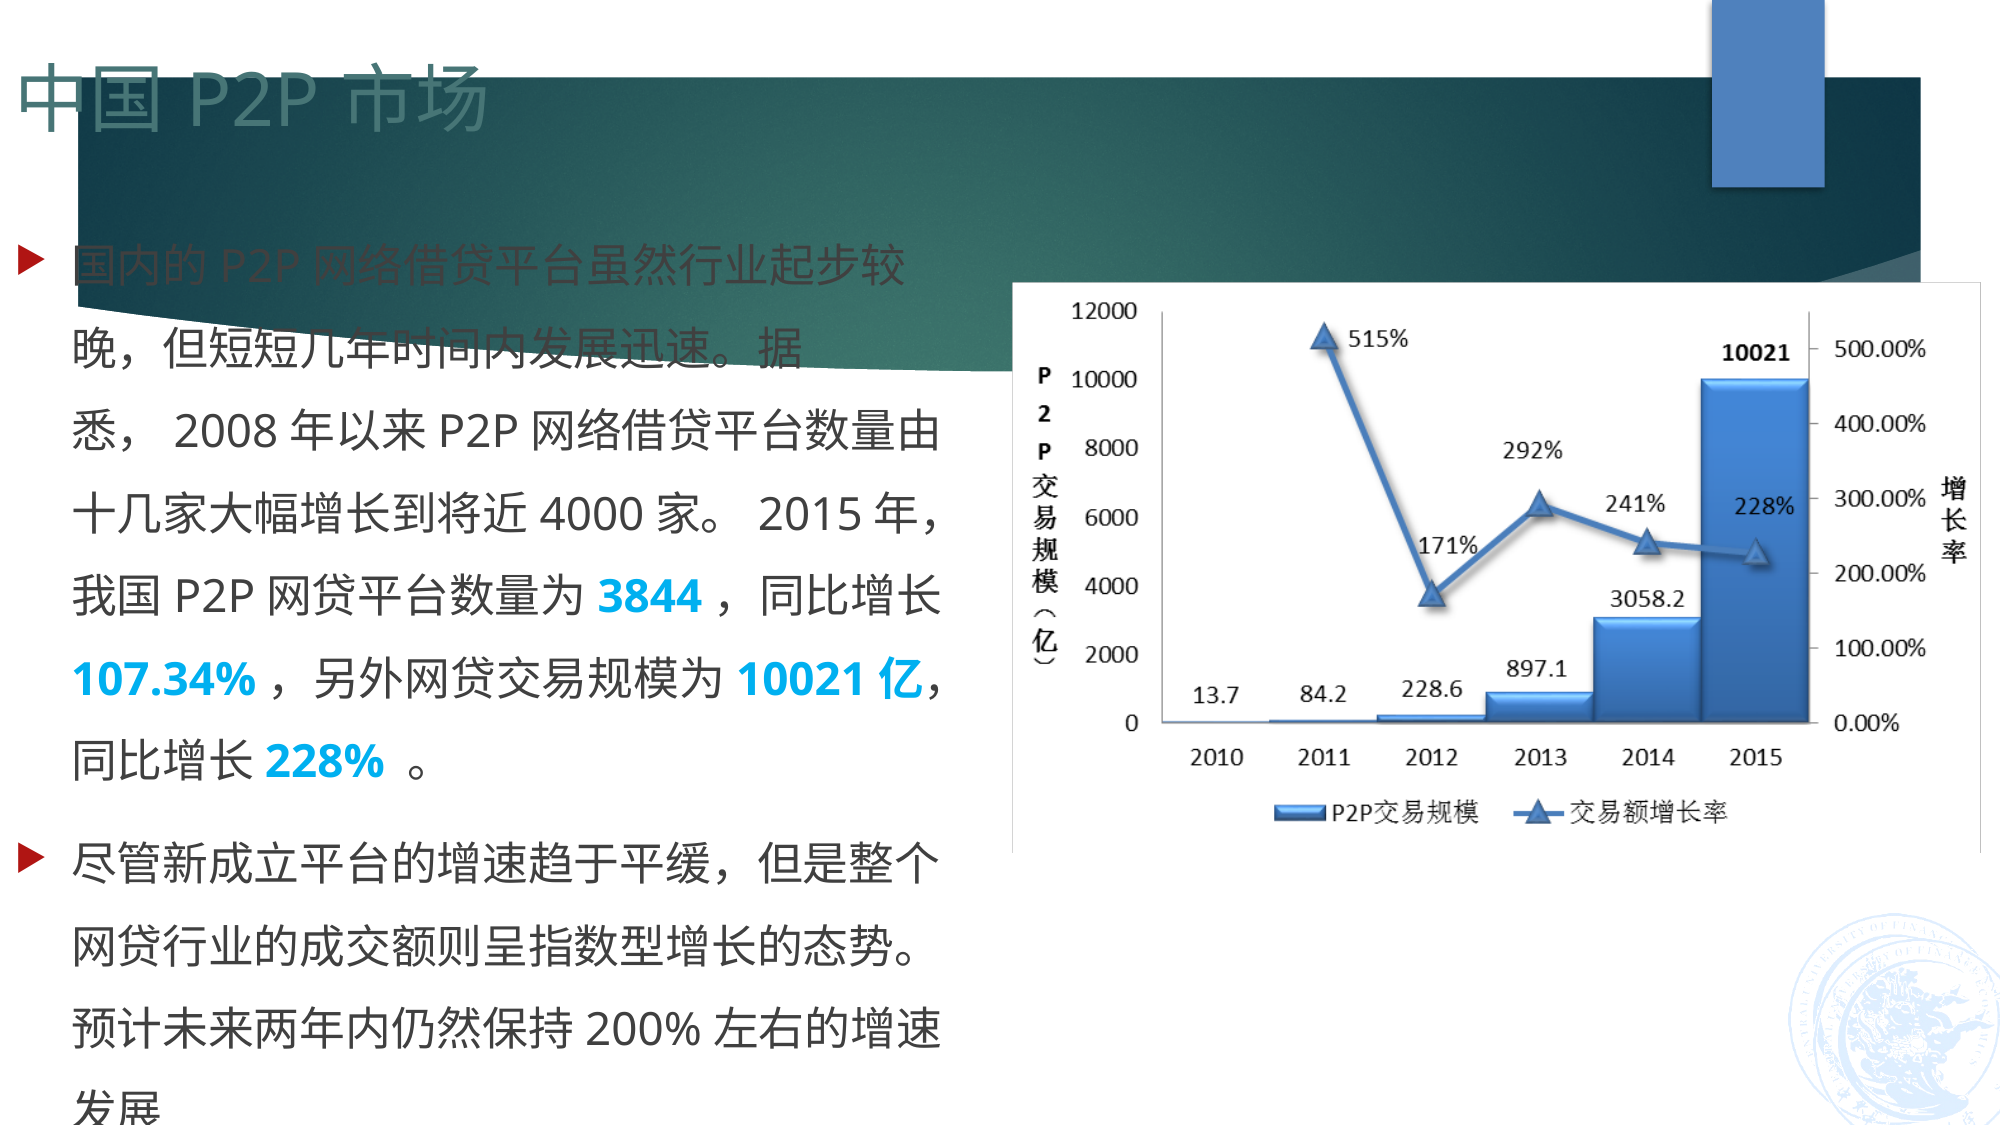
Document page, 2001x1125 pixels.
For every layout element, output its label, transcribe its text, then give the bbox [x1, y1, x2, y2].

picture [1787, 912, 2000, 1125]
text_box 中国P2P市场 [0, 1, 1725, 203]
picture [993, 78, 1982, 853]
text_box 国内的P2P网络借贷平台虽然行业起步较晚，但短短几年时间内发展迅速。据悉，2008年以来P2P网络借贷平台数量由十几家大幅增长到将近4000家。2015年，我国P2P网贷平台数量为3844，同比增长107.34%，另外网贷交易规模为10021亿，同比增长228% 。 尽管新成立平台的增速趋于平缓，但是整个网贷行业的成交额则呈指数型增长的态势。预计未来两年内仍然保持200%左右的增速发展 [0, 202, 993, 706]
